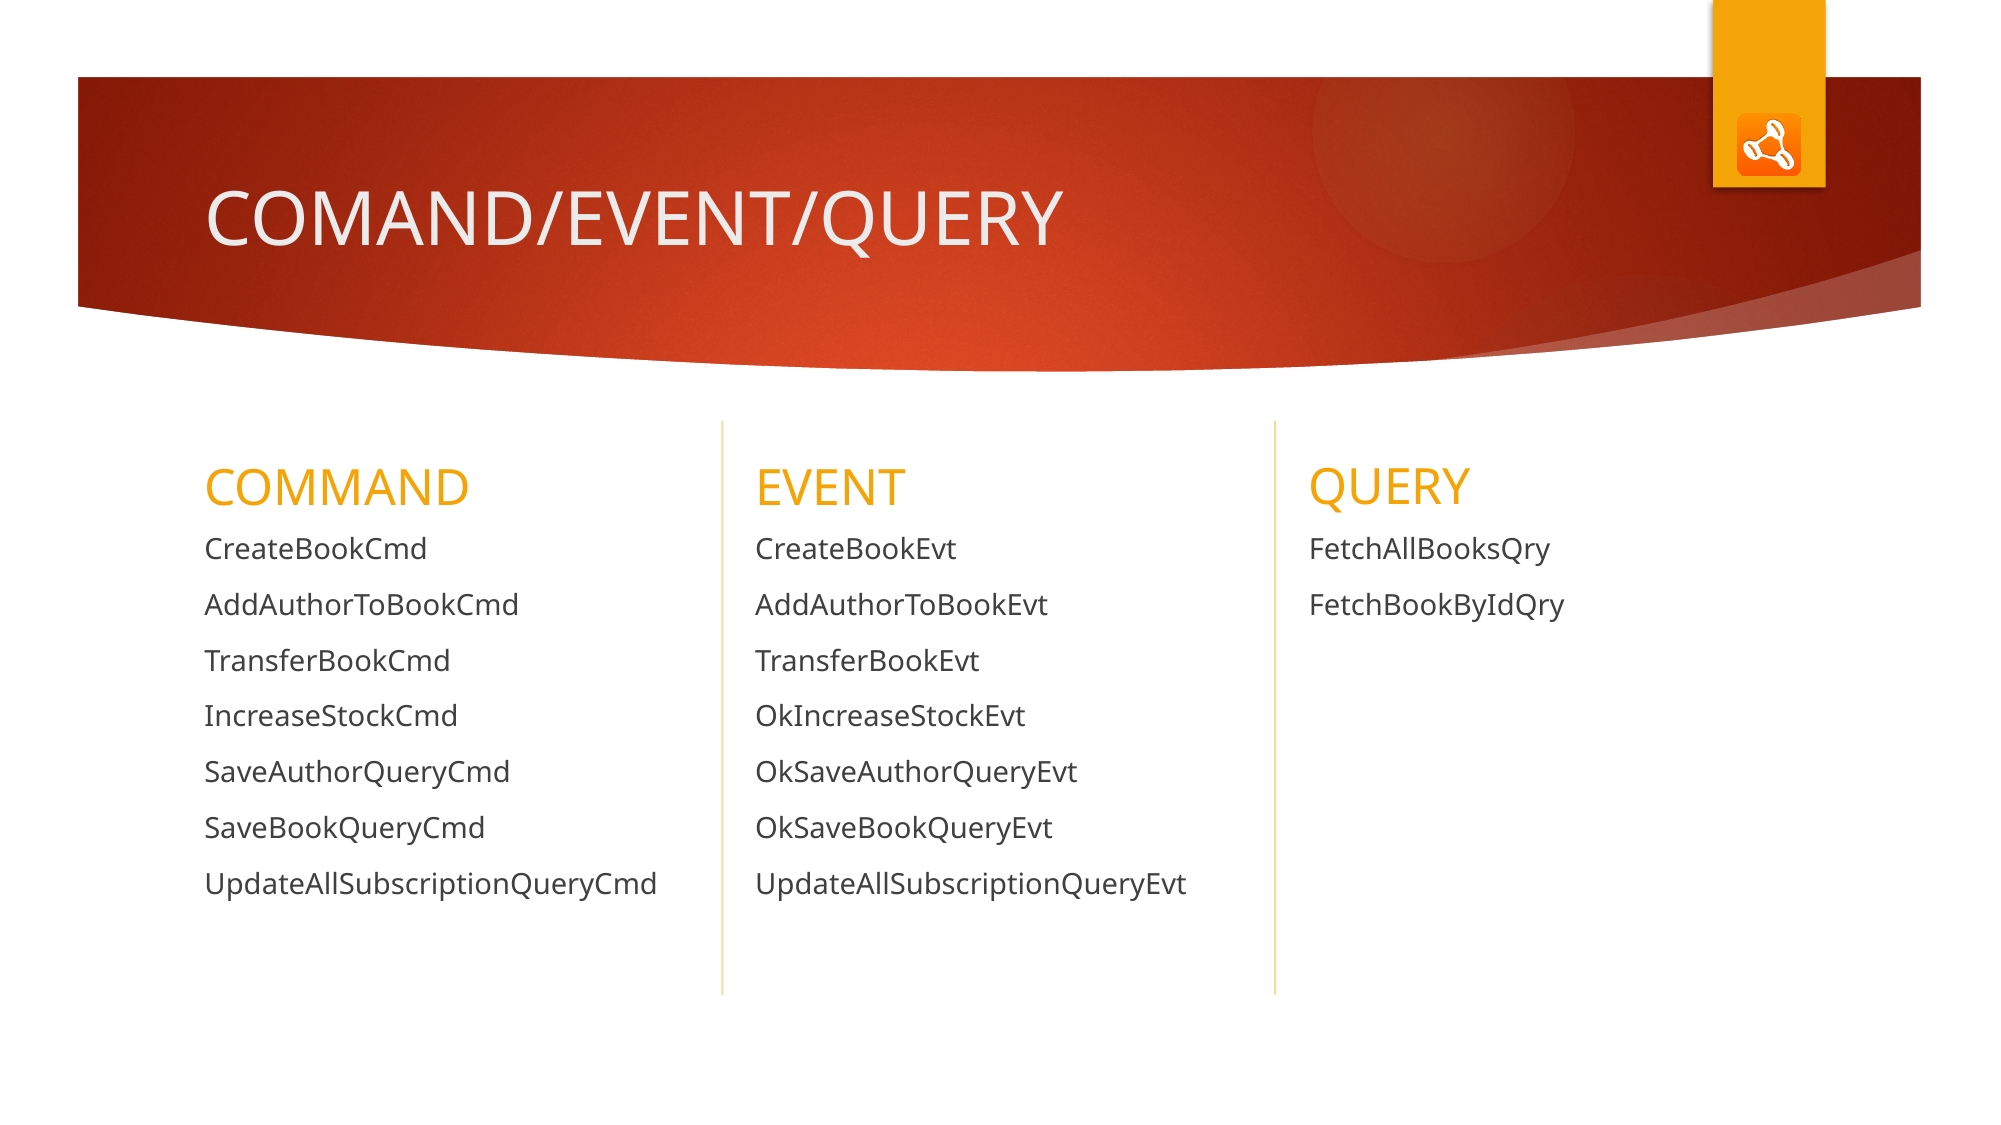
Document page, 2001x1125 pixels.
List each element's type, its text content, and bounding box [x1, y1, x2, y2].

list CreateBookEvt AddAuthorToBookEvt TransferBookEvt OkIncreaseStockEvt OkSaveAuthorQueryEvt OkSaveBookQueryEvt UpdateAllSubscriptionQueryEvt [740, 522, 1257, 989]
title COMAND/EVENT/QUERY [189, 155, 1627, 275]
list QUERY [1293, 427, 1812, 522]
list EVENT [740, 428, 1257, 522]
picture [1737, 112, 1802, 177]
list COMMAND [189, 428, 703, 522]
list FetchAllBooksQry FetchBookByIdQry [1293, 522, 1813, 989]
list CreateBookCmd AddAuthorToBookCmd TransferBookCmd IncreaseStockCmd SaveAuthorQueryCmd SaveBookQueryCmd UpdateAllSubscriptionQueryCmd [189, 522, 703, 989]
